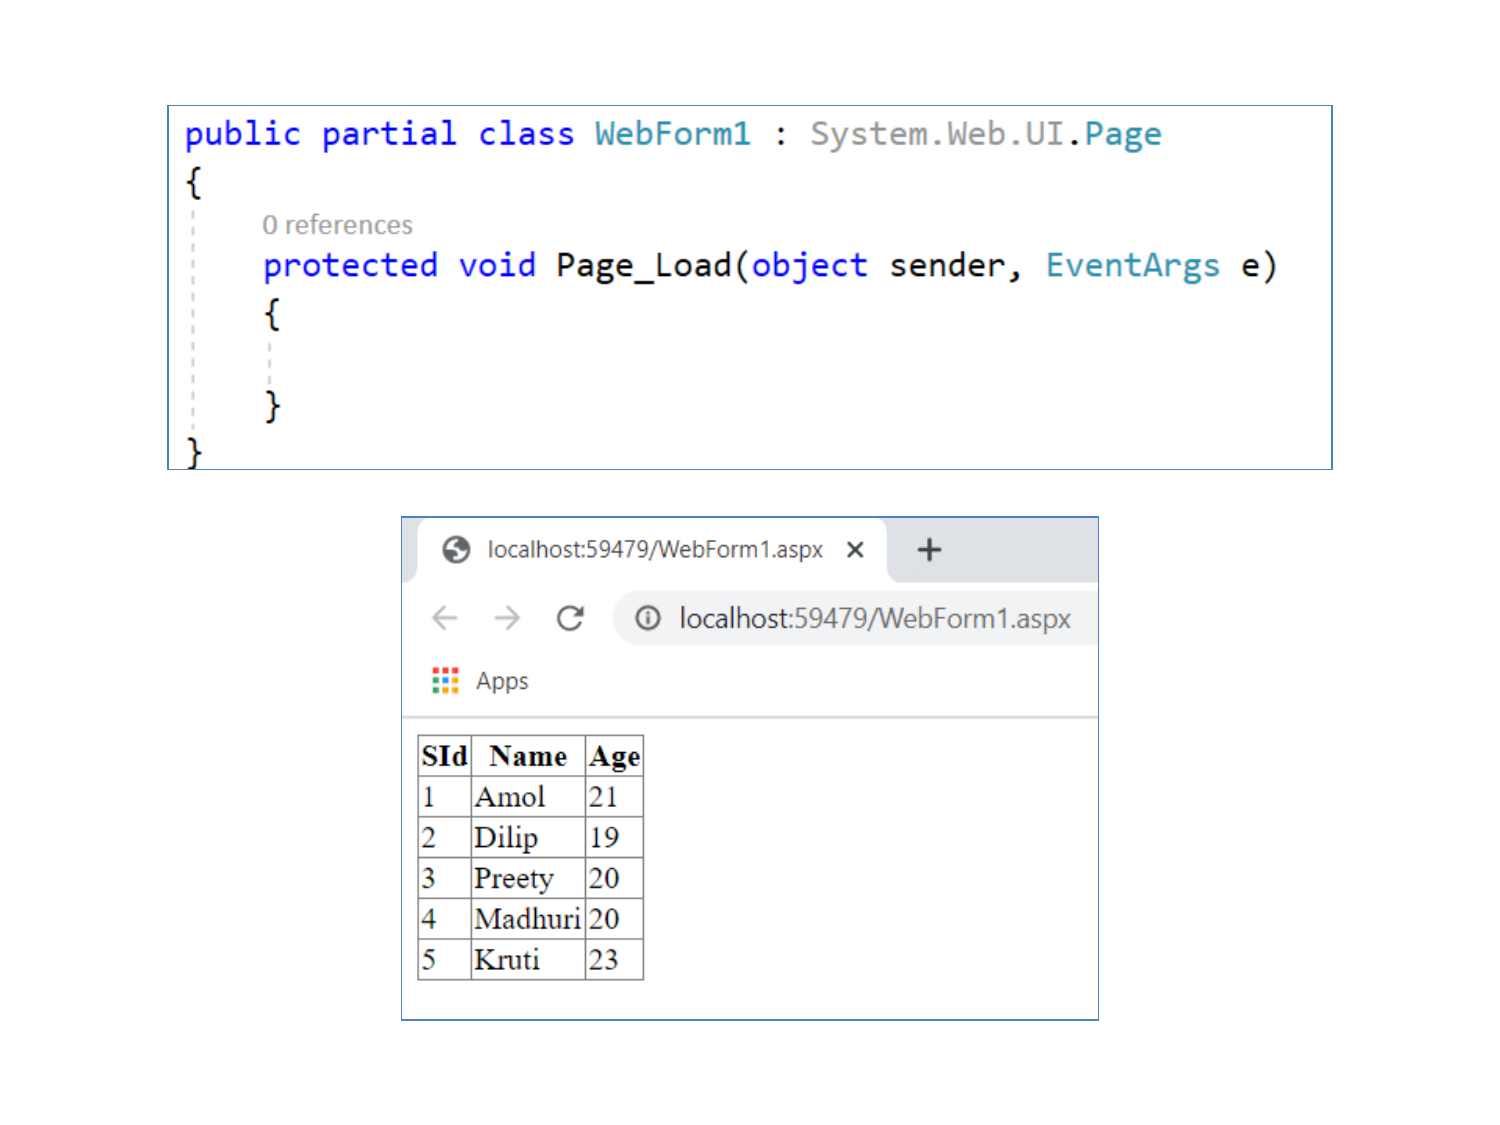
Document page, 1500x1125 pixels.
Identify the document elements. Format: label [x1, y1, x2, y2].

picture [402, 517, 1098, 1020]
picture [168, 105, 1332, 469]
